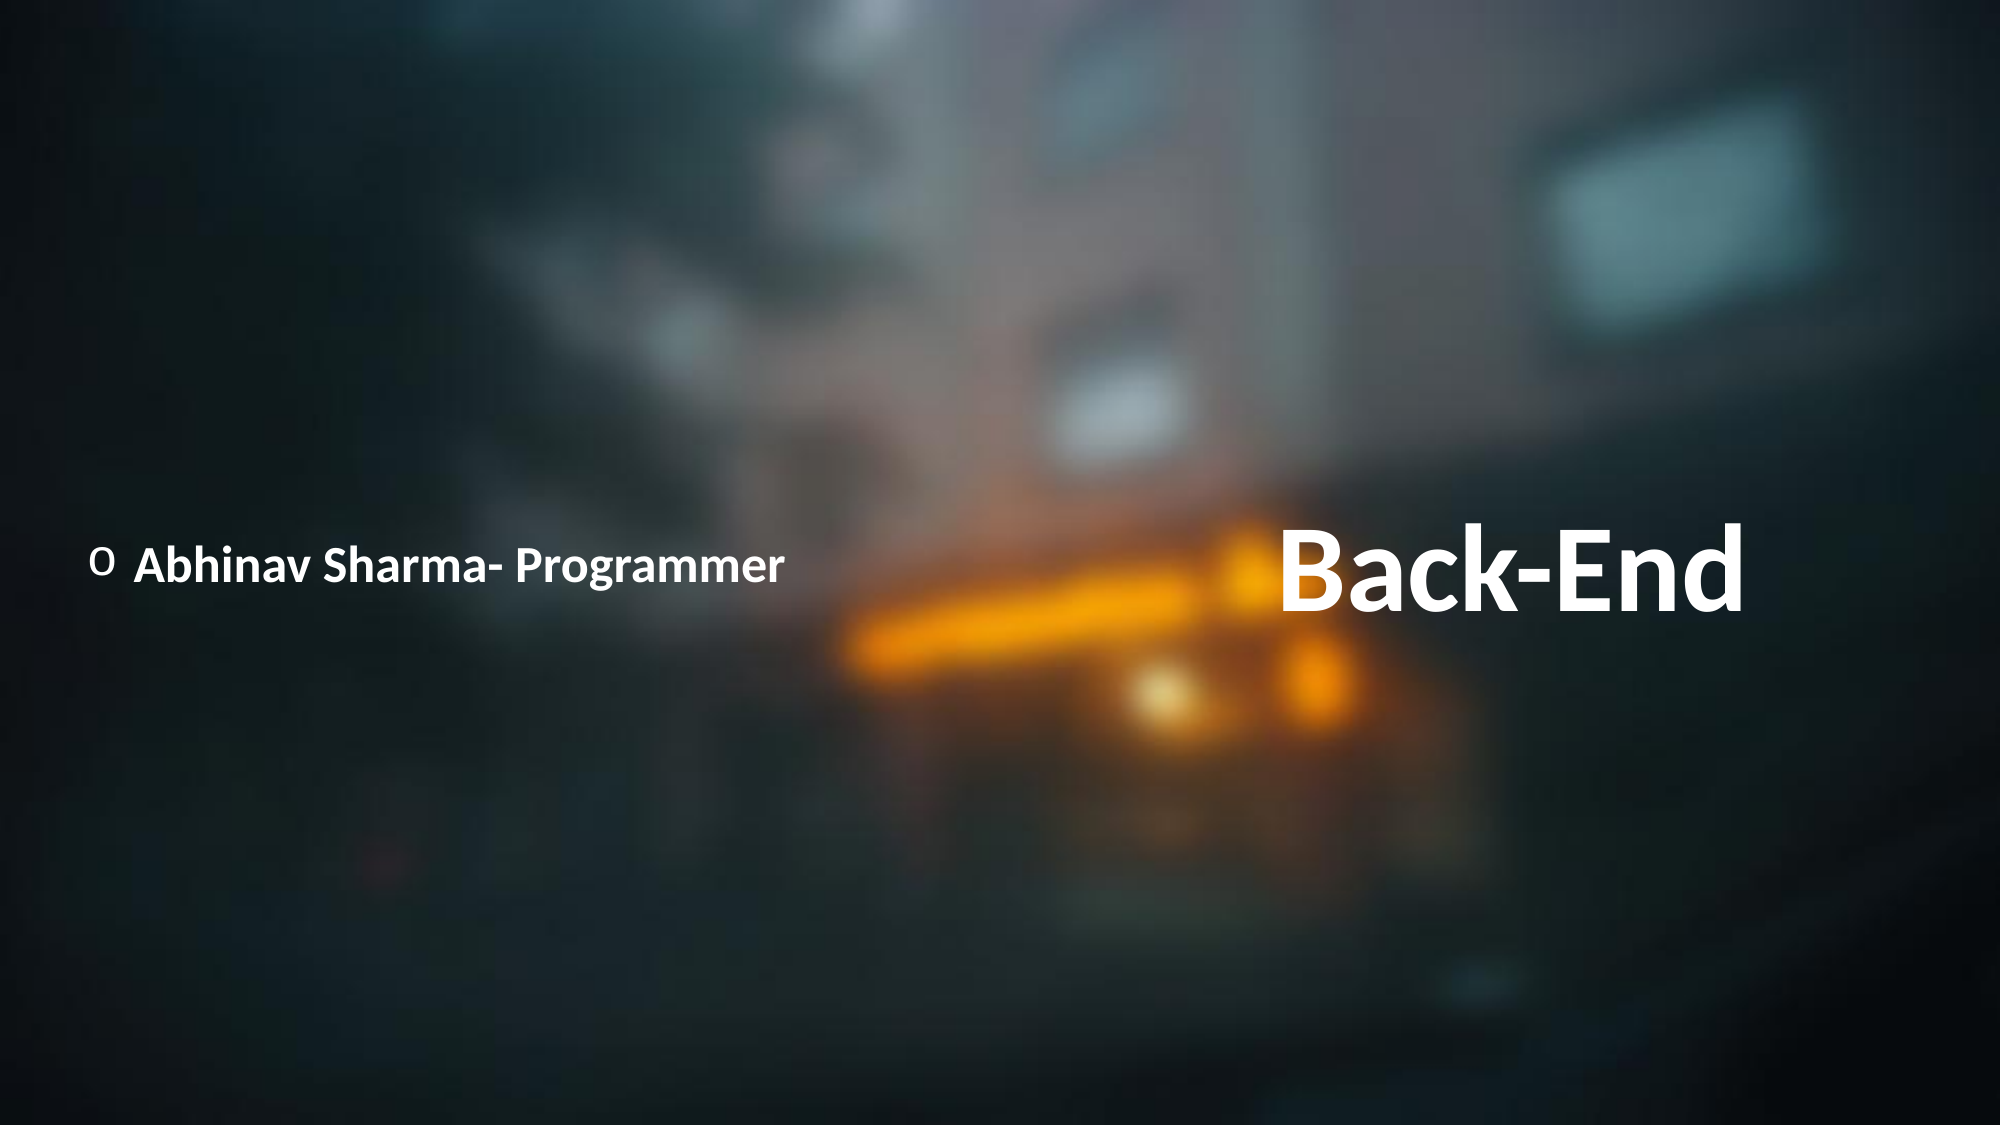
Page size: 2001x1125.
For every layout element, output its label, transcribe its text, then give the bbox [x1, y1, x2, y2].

text_box Back-End [999, 479, 2000, 644]
picture [0, 0, 2000, 1125]
text_box Abhinav Sharma- Programmer [71, 523, 1060, 601]
